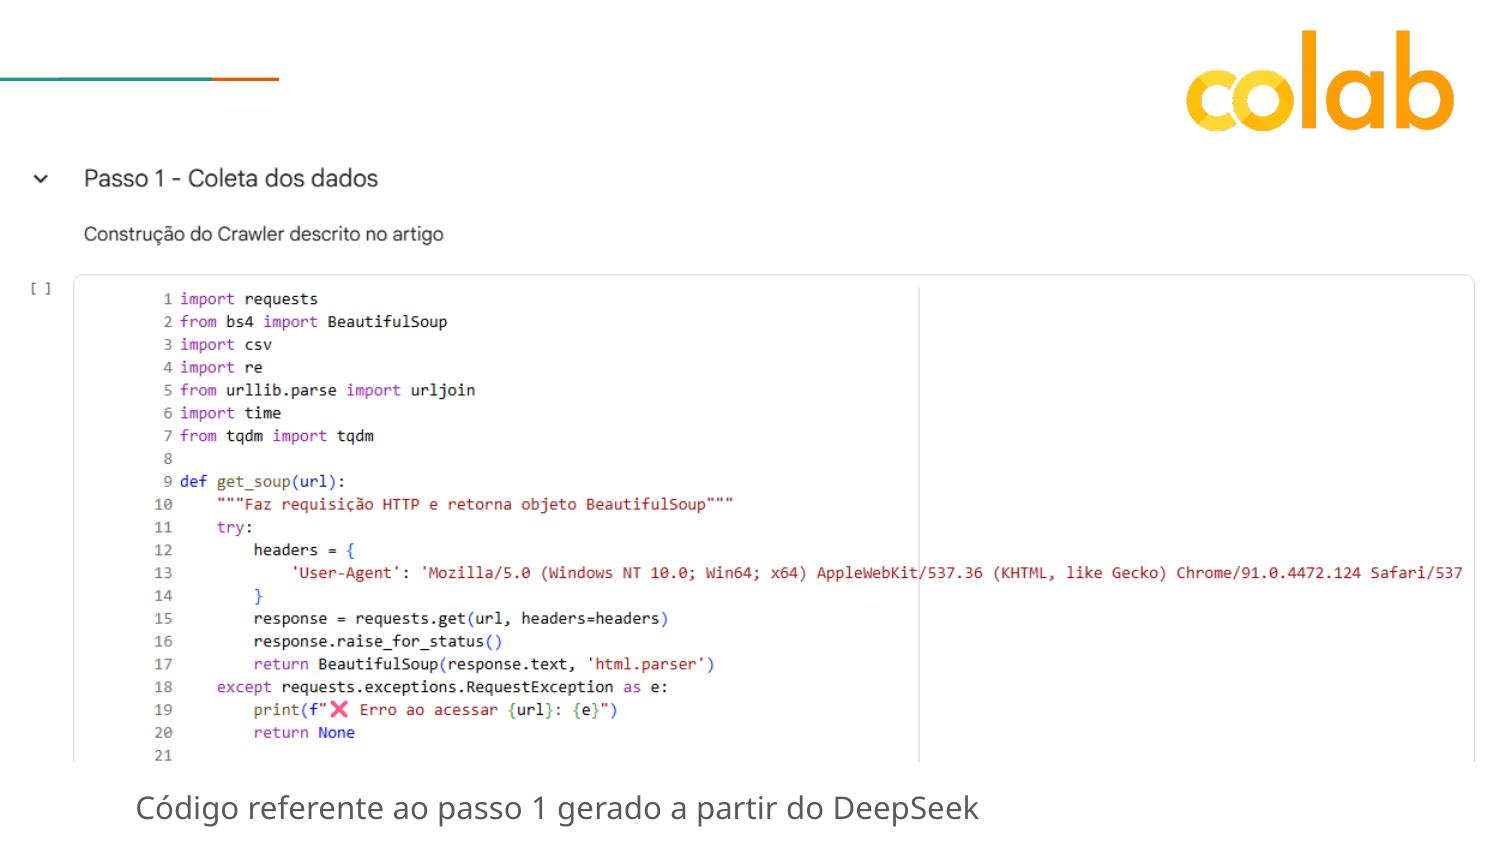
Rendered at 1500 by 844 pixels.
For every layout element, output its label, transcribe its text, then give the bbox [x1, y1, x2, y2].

text_box Código referente ao passo 1 gerado a partir do DeepSeek [120, 771, 1384, 844]
picture [24, 8, 1491, 762]
